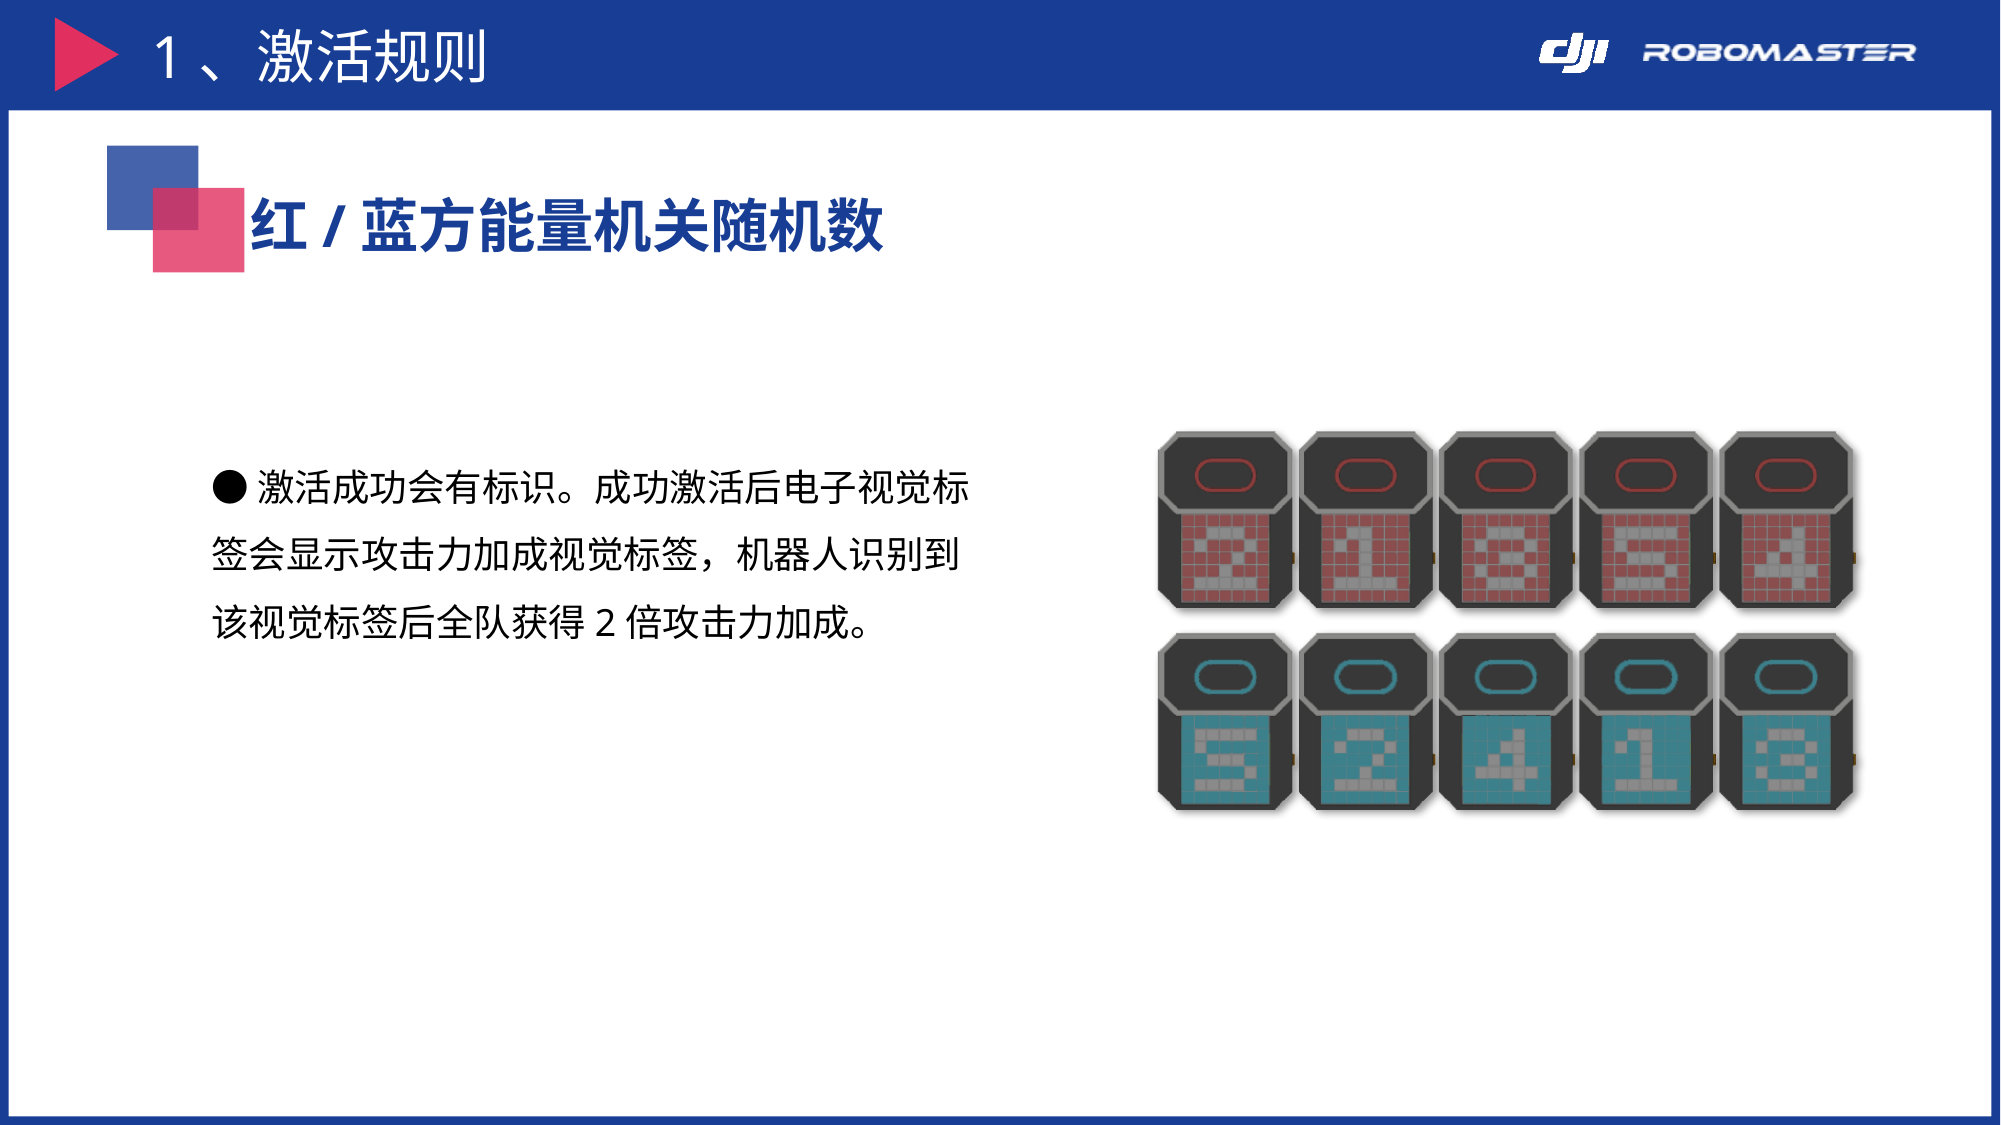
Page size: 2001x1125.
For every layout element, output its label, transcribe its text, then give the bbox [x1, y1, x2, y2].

list 1、激活规则 [136, 0, 1935, 111]
picture [1157, 431, 1856, 810]
text_box ●激活成功会有标识。成功激活后电子视觉标签会显示攻击力加成视觉标签，机器人识别到该视觉标签后全队获得2倍攻击力加成。 [196, 433, 988, 651]
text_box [107, 145, 892, 273]
